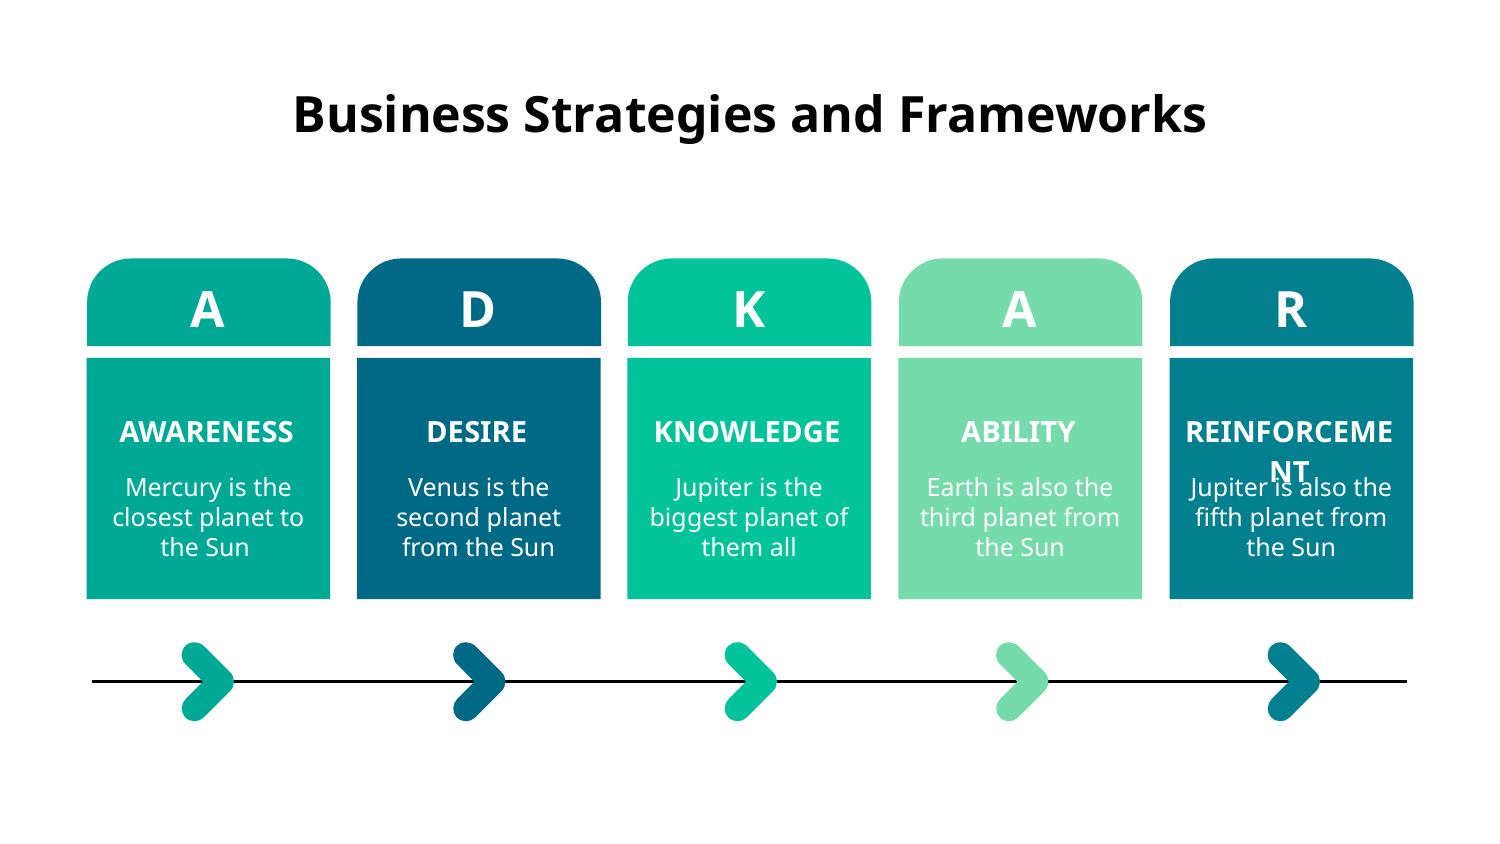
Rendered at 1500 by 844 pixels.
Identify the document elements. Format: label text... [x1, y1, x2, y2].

text_box [181, 691, 231, 722]
text_box [181, 642, 234, 681]
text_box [348, 258, 606, 600]
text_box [618, 258, 876, 600]
text_box [453, 691, 502, 722]
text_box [78, 258, 335, 600]
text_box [1161, 258, 1418, 600]
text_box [889, 258, 1147, 600]
text_box [724, 642, 777, 681]
text_box [724, 691, 774, 722]
text_box [996, 691, 1045, 722]
text_box [1267, 691, 1317, 722]
title Business Strategies and Frameworks [75, 67, 1425, 162]
text_box [1267, 642, 1320, 681]
text_box [453, 642, 506, 681]
text_box [996, 642, 1049, 681]
